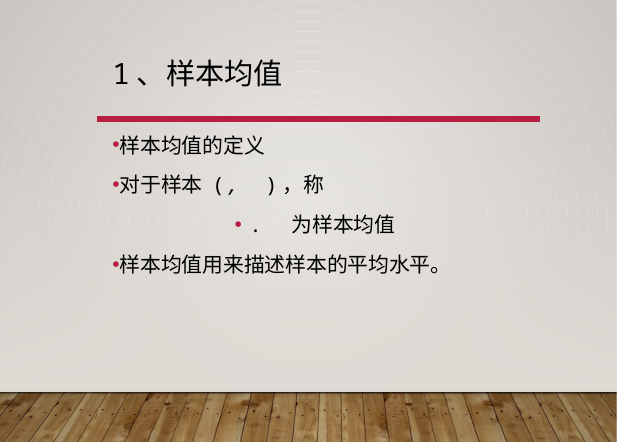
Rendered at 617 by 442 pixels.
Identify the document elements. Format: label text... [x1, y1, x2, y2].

picture [0, 392, 617, 442]
title 1、样本均值 [97, 51, 541, 120]
